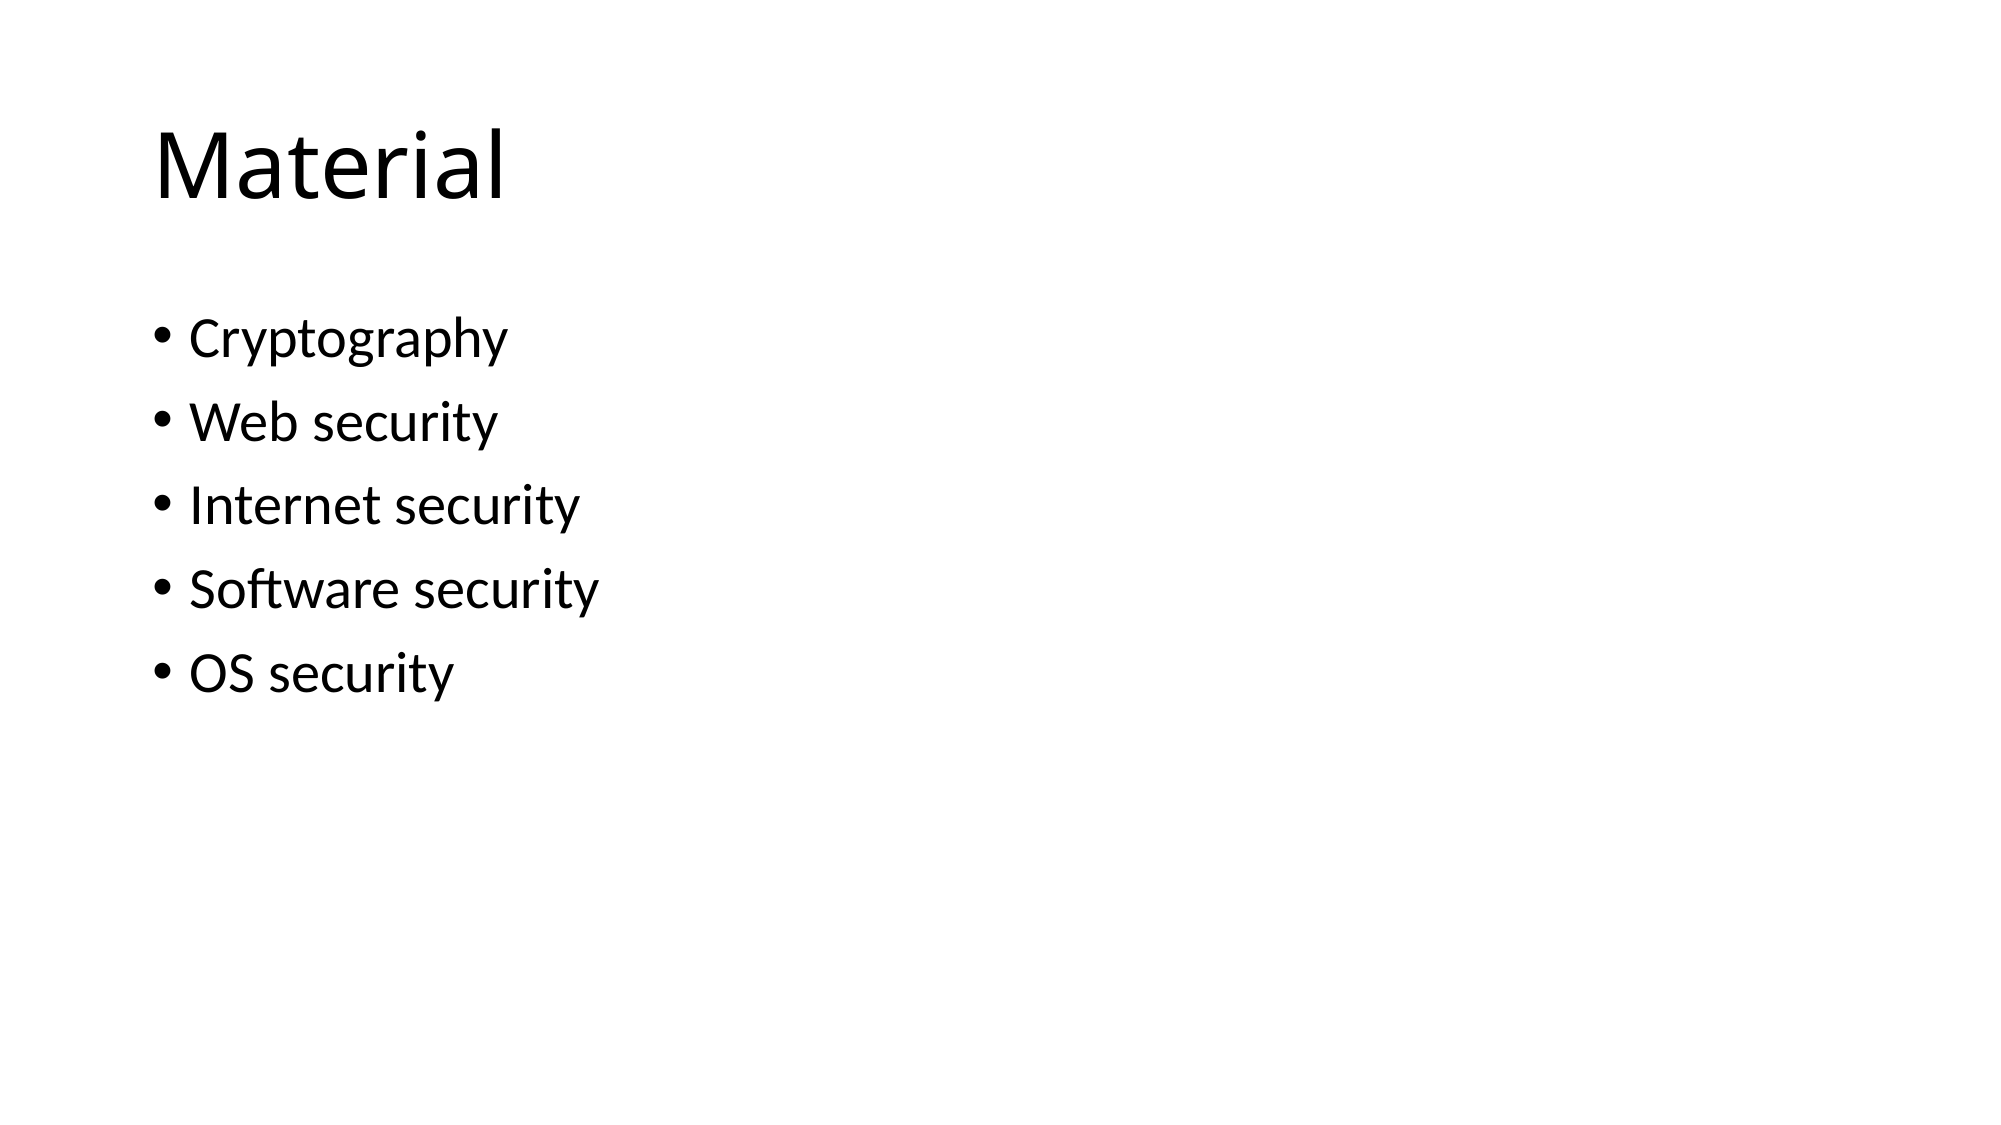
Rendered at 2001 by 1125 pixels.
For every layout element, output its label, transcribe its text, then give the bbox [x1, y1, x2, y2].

title Material [137, 59, 1863, 278]
list Cryptography Web security Internet security Software security OS security [137, 299, 1863, 1014]
